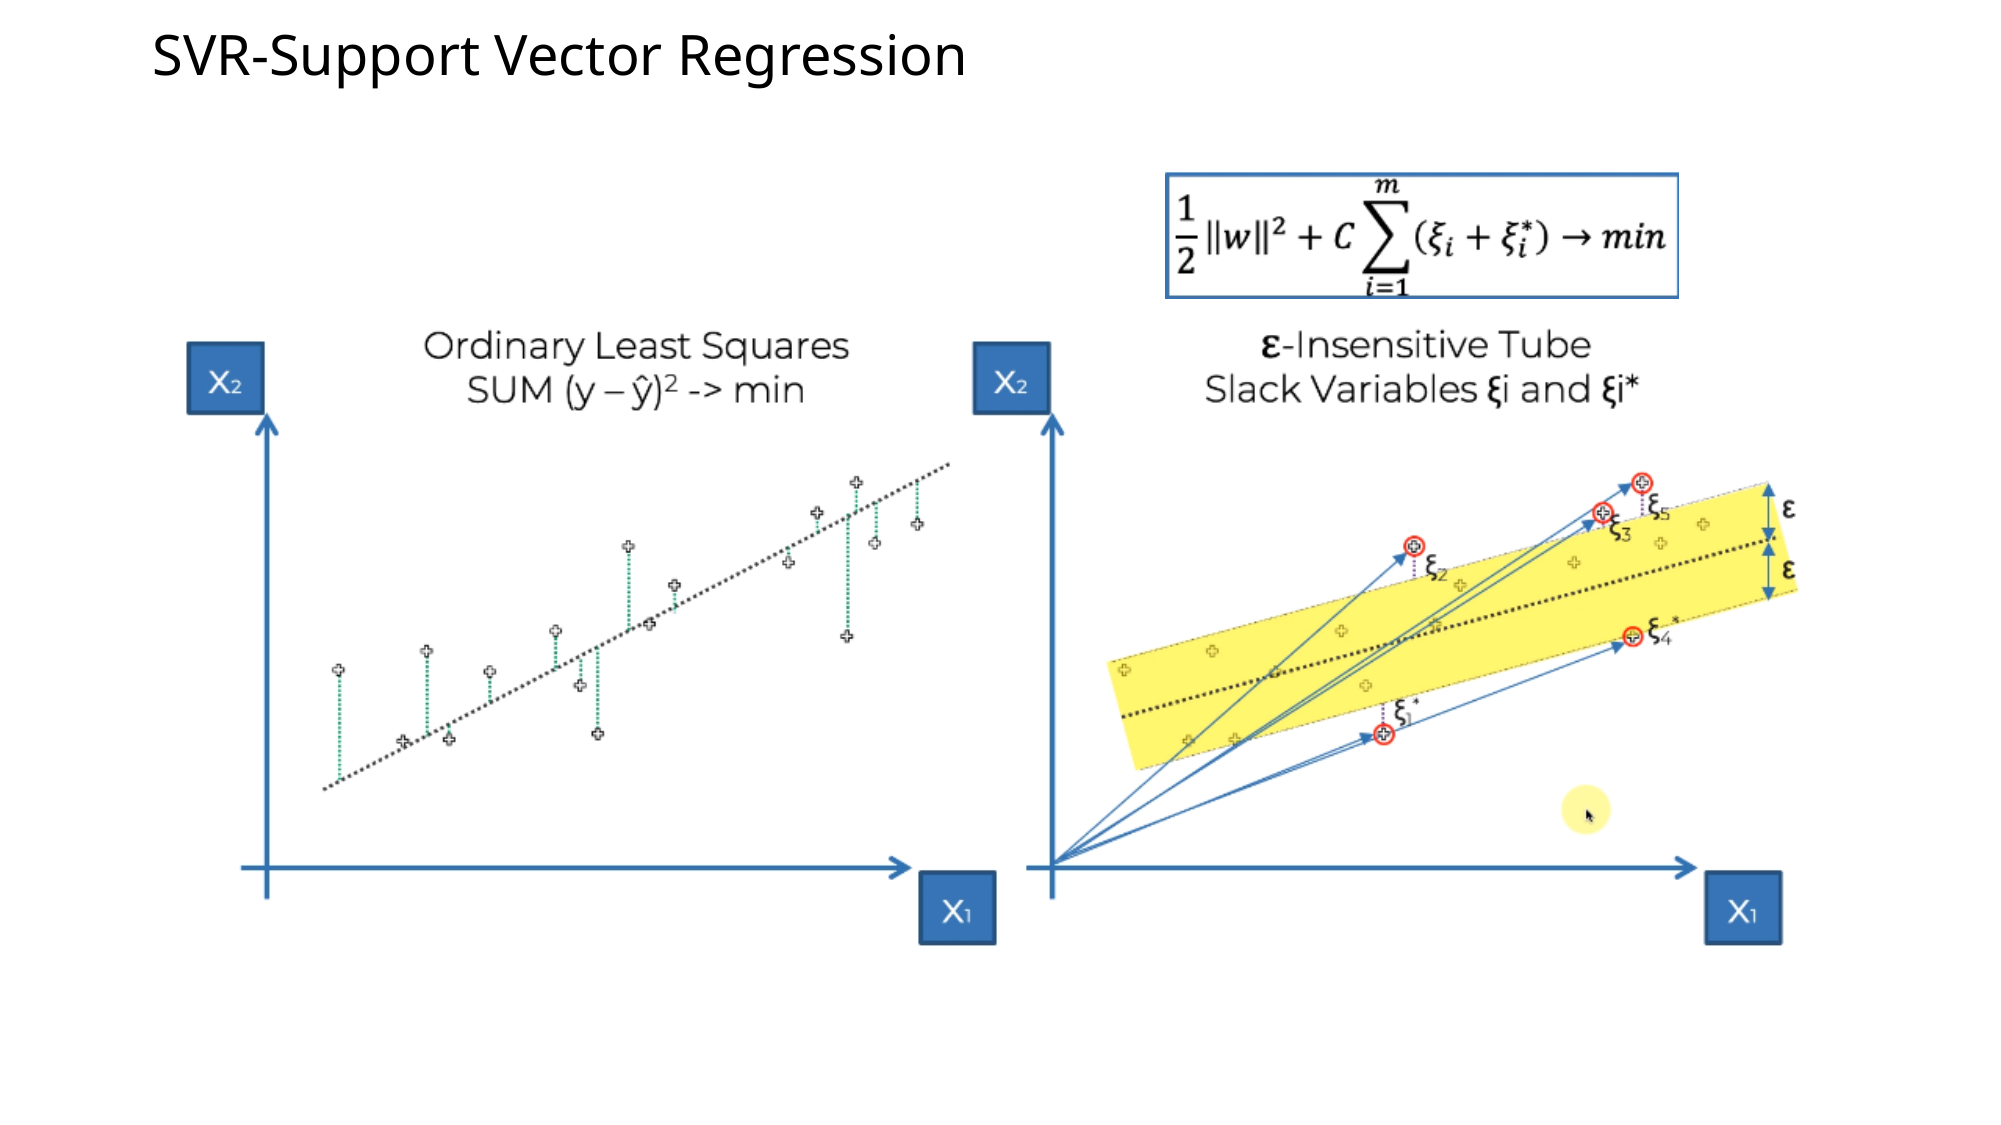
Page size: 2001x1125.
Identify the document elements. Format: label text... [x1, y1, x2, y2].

title SVR-Support Vector Regression [137, 19, 1863, 96]
picture [168, 171, 1832, 955]
